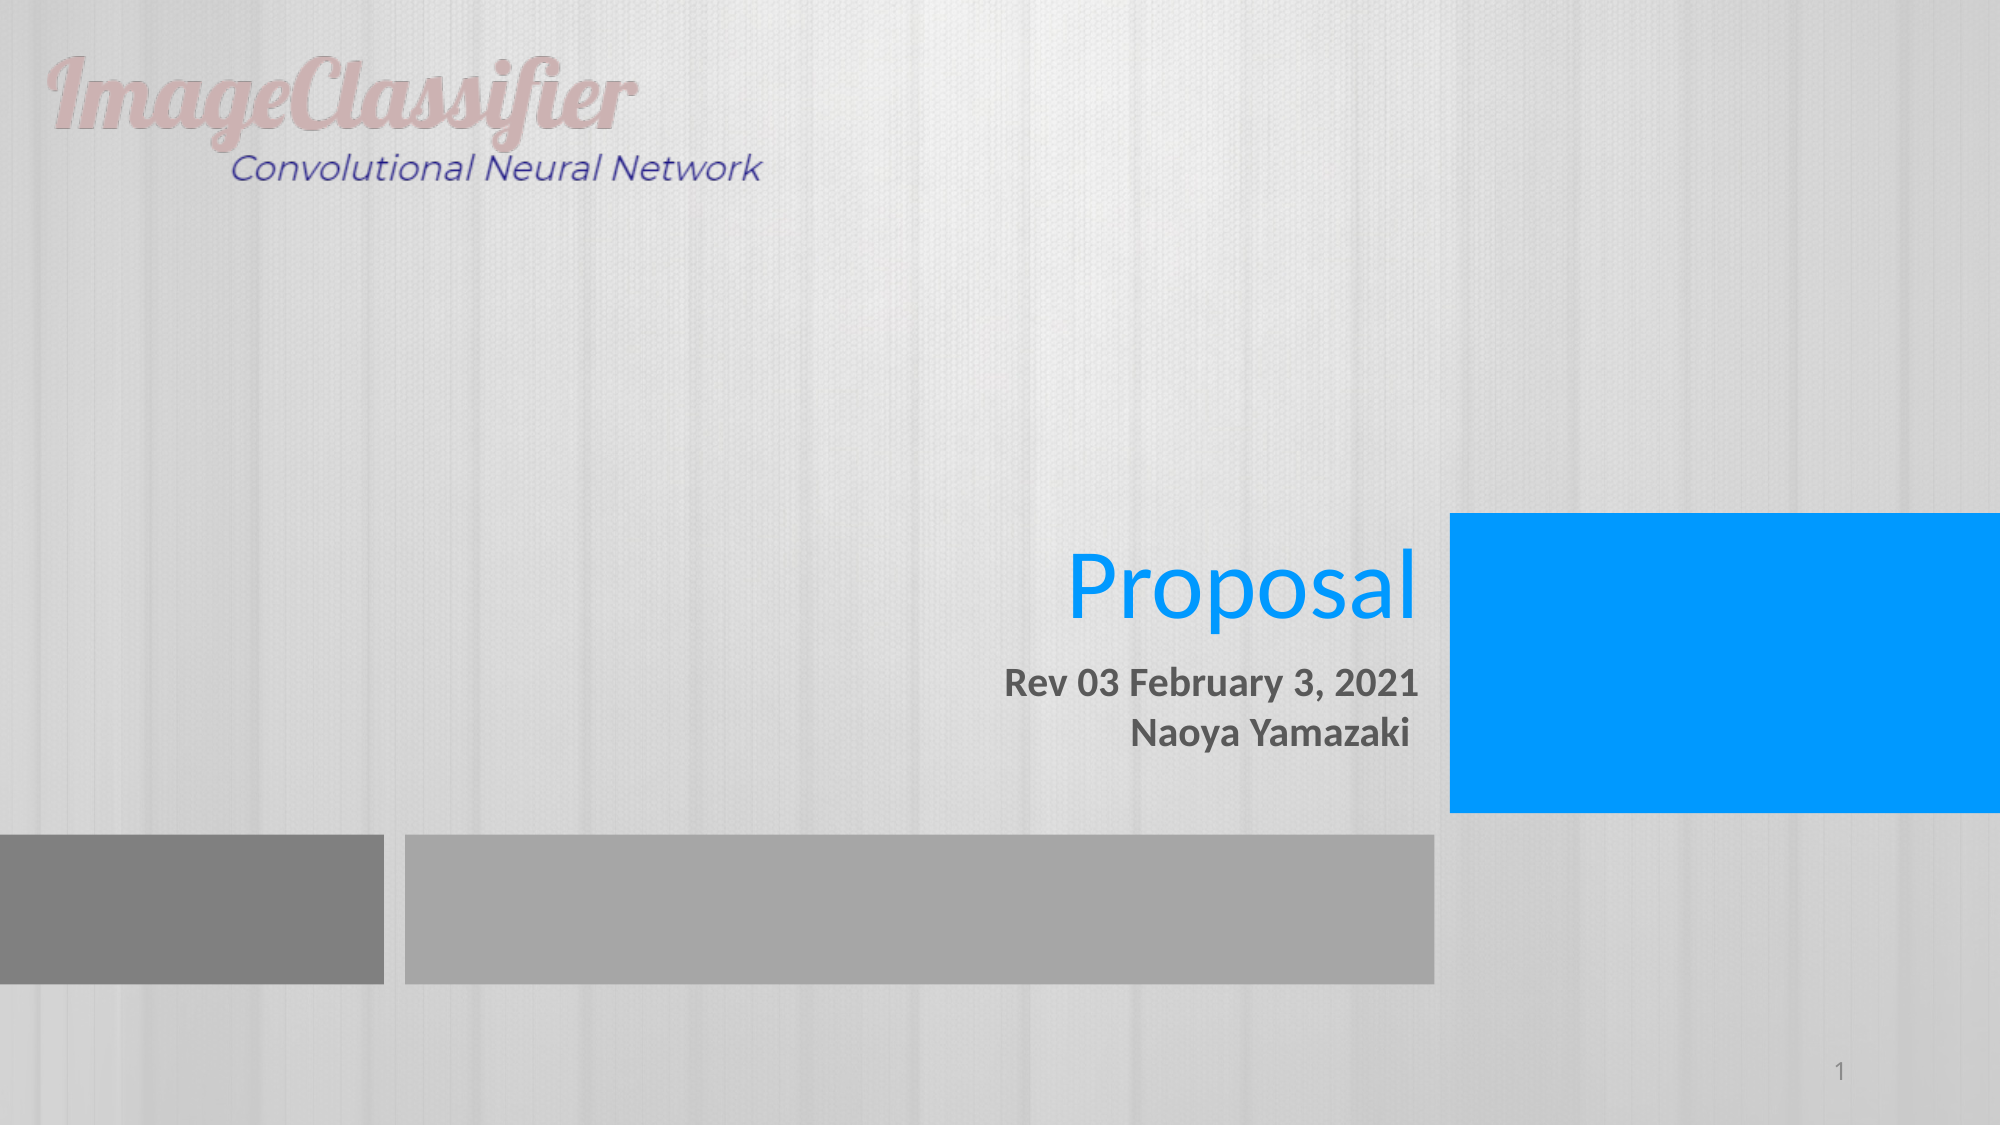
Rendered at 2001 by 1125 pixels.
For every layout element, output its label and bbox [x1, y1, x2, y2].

text_box [626, 511, 1435, 764]
picture [0, 0, 2000, 1125]
